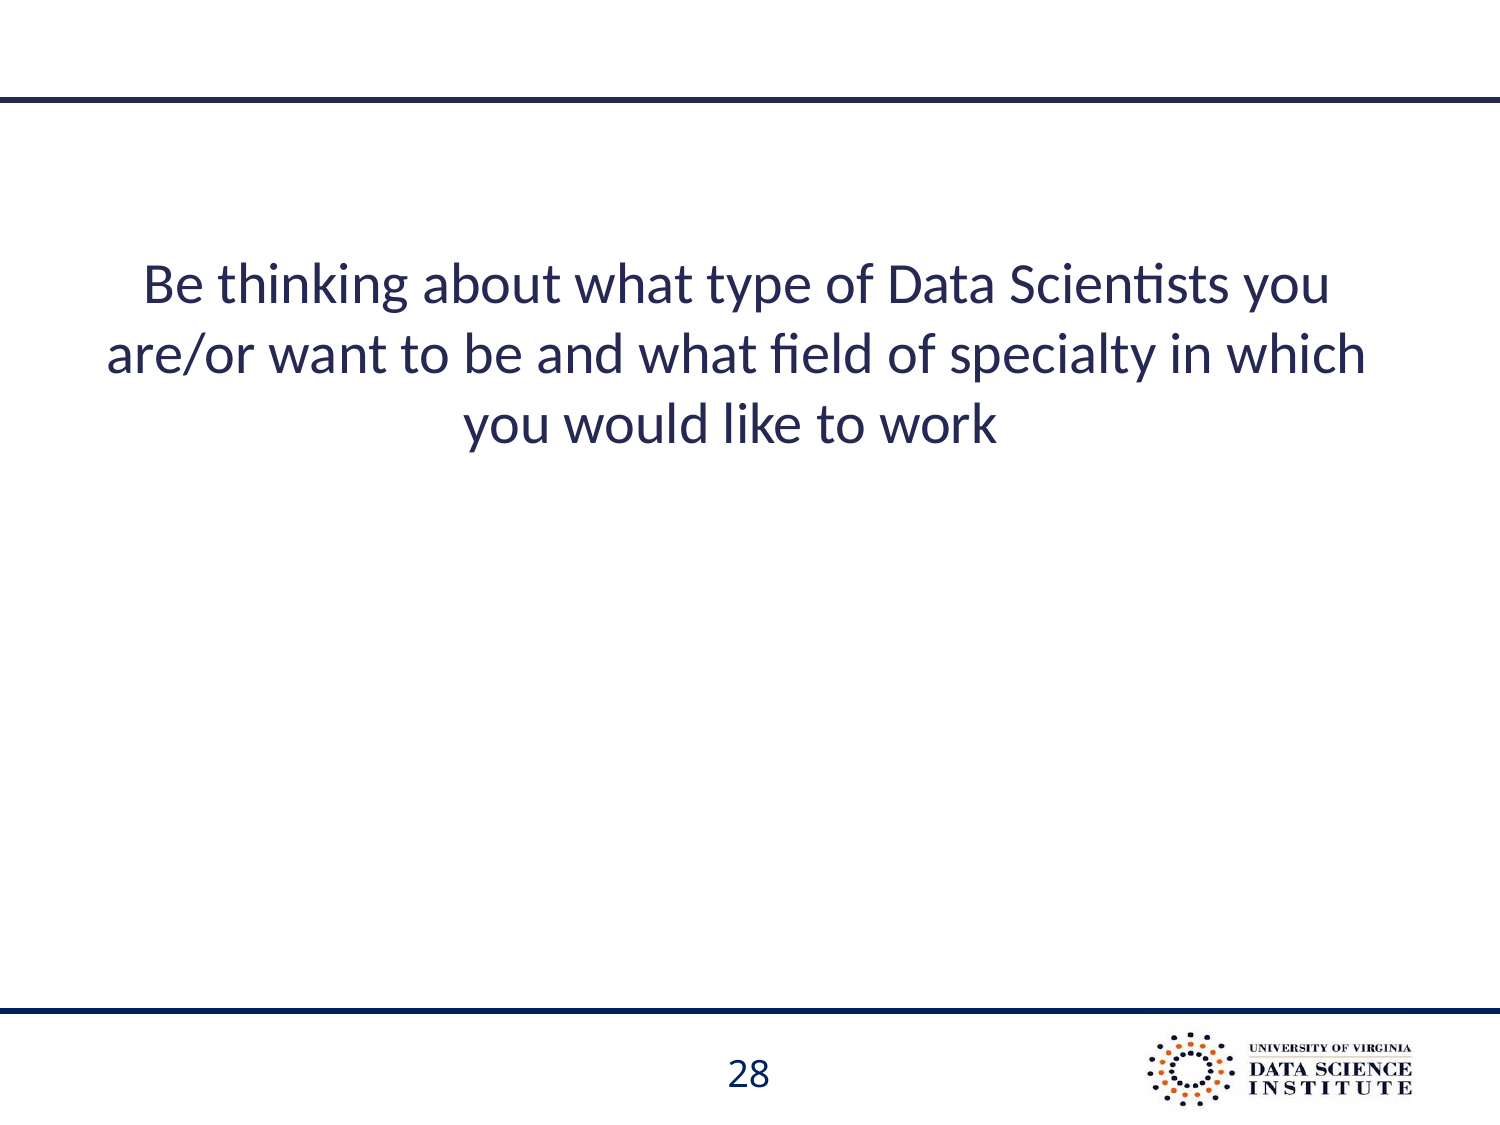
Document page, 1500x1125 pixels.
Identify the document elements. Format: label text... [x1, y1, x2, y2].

text_box Be thinking about what type of Data Scientists you are/or want to be and what field of specialty in which you would like to work [50, 237, 1425, 463]
picture [1145, 1014, 1413, 1125]
